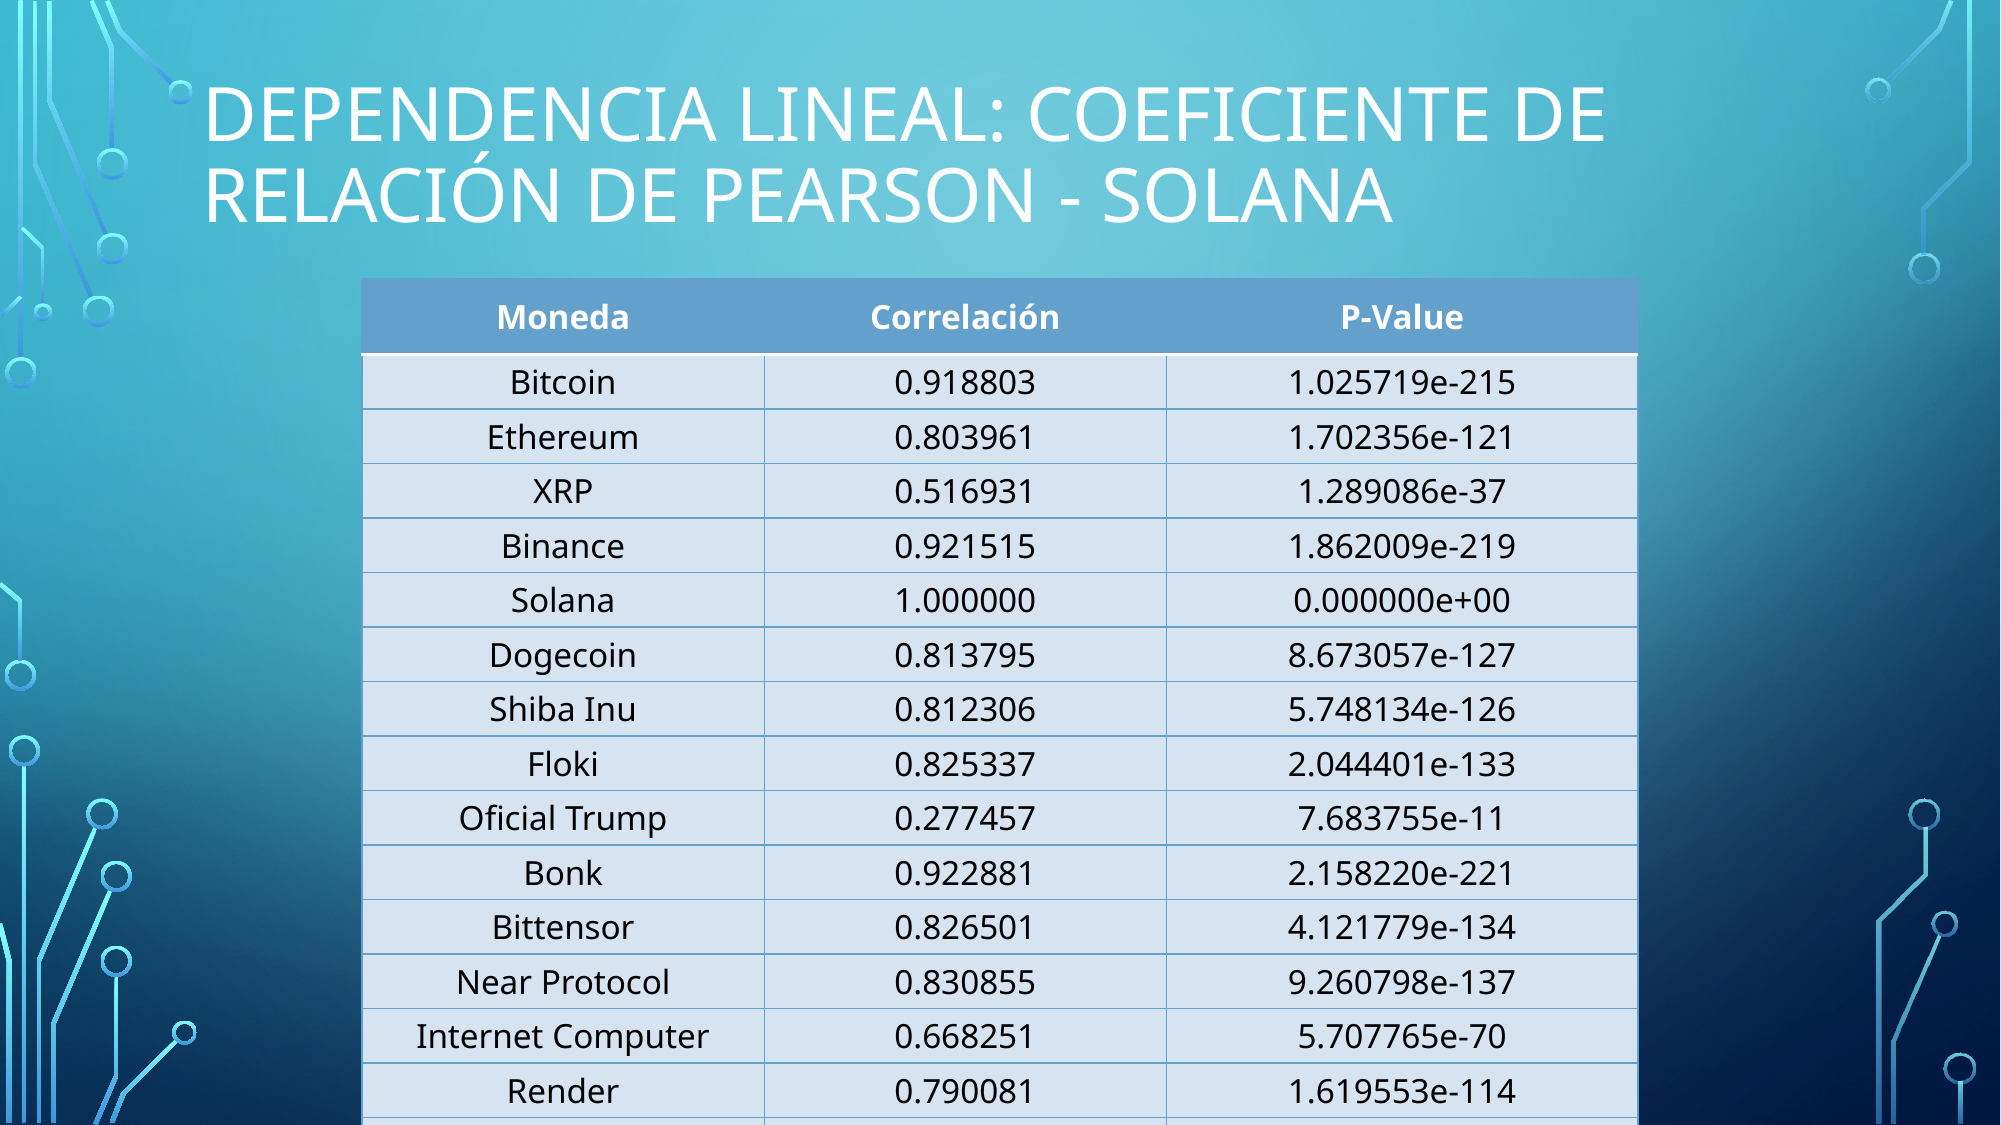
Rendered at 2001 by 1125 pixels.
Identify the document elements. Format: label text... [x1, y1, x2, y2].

table_cell Bittensor [363, 900, 764, 953]
table_header P-Value [1167, 279, 1637, 353]
table_cell XRP [363, 464, 764, 517]
table_cell 0.790081 [765, 1064, 1166, 1117]
table_cell 1.862009e-219 [1167, 519, 1637, 572]
table_cell Oficial Trump [363, 791, 764, 844]
table_cell 3.187363e-12 [1167, 1118, 1637, 1125]
table_cell 0.922881 [765, 846, 1166, 899]
table_cell 1.702356e-121 [1167, 410, 1637, 463]
table_cell 0.826501 [765, 900, 1166, 953]
table_cell 0.830855 [765, 955, 1166, 1008]
table_cell 7.683755e-11 [1167, 791, 1637, 844]
table_cell 0.918803 [765, 356, 1166, 408]
table_cell Shiba Inu [363, 682, 764, 735]
table_cell 9.260798e-137 [1167, 955, 1637, 1008]
table_cell 0.000000e+00 [1167, 573, 1637, 626]
table_cell 2.158220e-221 [1167, 846, 1637, 899]
table_cell Filecoin [363, 1118, 764, 1125]
table_cell Internet Computer [363, 1009, 764, 1062]
table_cell 0.296318 [765, 1118, 1166, 1125]
table_cell Bitcoin [363, 356, 764, 408]
table_cell 1.619553e-114 [1167, 1064, 1637, 1117]
title Dependencia Lineal: Coeficiente de relación de Pearson - SOLANA [187, 36, 1813, 279]
table_cell 0.825337 [765, 737, 1166, 790]
table_cell 2.044401e-133 [1167, 737, 1637, 790]
table_cell Binance [363, 519, 764, 572]
table_header Moneda [363, 279, 764, 353]
table_cell 1.289086e-37 [1167, 464, 1637, 517]
table_cell Bonk [363, 846, 764, 899]
table_cell 0.921515 [765, 519, 1166, 572]
table_cell Solana [363, 573, 764, 626]
table_cell 0.803961 [765, 410, 1166, 463]
table_cell Render [363, 1064, 764, 1117]
table_cell Ethereum [363, 410, 764, 463]
table_cell 1.025719e-215 [1167, 356, 1637, 408]
table_cell 0.812306 [765, 682, 1166, 735]
table_cell Floki [363, 737, 764, 790]
table_header Correlación [765, 279, 1166, 353]
table_cell 0.668251 [765, 1009, 1166, 1062]
table_cell Dogecoin [363, 628, 764, 681]
table_cell 5.707765e-70 [1167, 1009, 1637, 1062]
table_cell 0.516931 [765, 464, 1166, 517]
table_cell Near Protocol [363, 955, 764, 1008]
table_cell 0.813795 [765, 628, 1166, 681]
table_cell 4.121779e-134 [1167, 900, 1637, 953]
table_cell 5.748134e-126 [1167, 682, 1637, 735]
table_cell 0.277457 [765, 791, 1166, 844]
table_cell 8.673057e-127 [1167, 628, 1637, 681]
table_cell 1.000000 [765, 573, 1166, 626]
